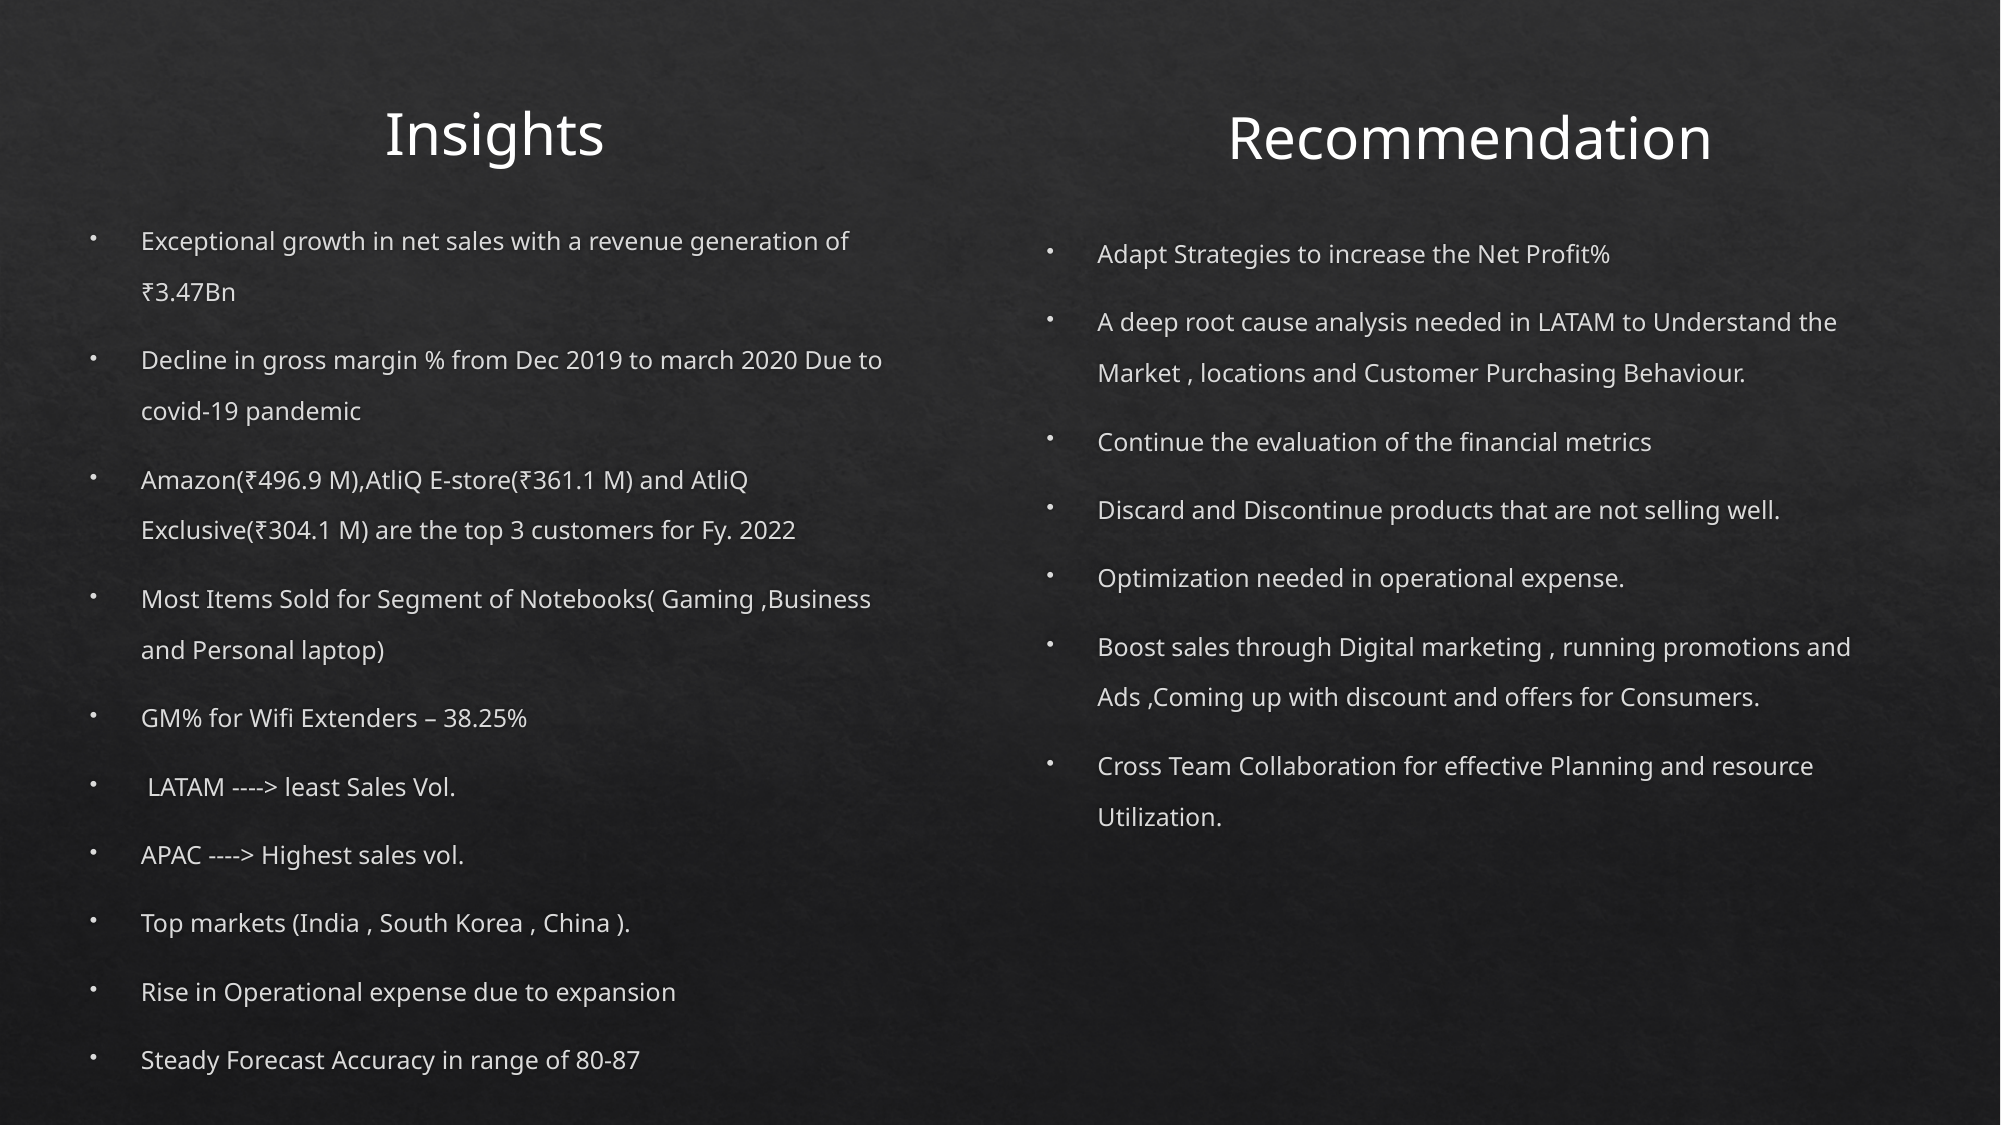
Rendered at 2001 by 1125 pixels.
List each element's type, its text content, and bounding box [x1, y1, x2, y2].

list Exceptional growth in net sales with a revenue generation of ₹3.47Bn Decline in gross margin % from Dec 2019 to march 2020 Due to covid-19 pandemic Amazon(₹496.9 M),AtliQ E-store(₹361.1 M) and AtliQ Exclusive(₹304.1 M) are the top 3 customers for Fy. 2022 Most Items Sold for Segment of Notebooks( Gaming ,Business and Personal laptop) GM% for Wifi Extenders – 38.25% LATAM ----> least Sales Vol. APAC ----> Highest sales vol. Top markets (India , South Korea , China ). Rise in Operational expense due to expansion Steady Forecast Accuracy in range of 80-87 [69, 197, 922, 1036]
text_box Recommendation [1212, 93, 1728, 179]
text_box Insights [371, 89, 621, 174]
list Adapt Strategies to increase the Net Profit% A deep root cause analysis needed in LATAM to Understand the Market , locations and Customer Purchasing Behaviour. Continue the evaluation of the financial metrics Discard and Discontinue products that are not selling well. Optimization needed in operational expense. Boost sales through Digital marketing , running promotions and Ads ,Coming up with discount and offers for Consumers. Cross Team Collaboration for effective Planning and resource Utilization. [1026, 209, 1914, 1032]
